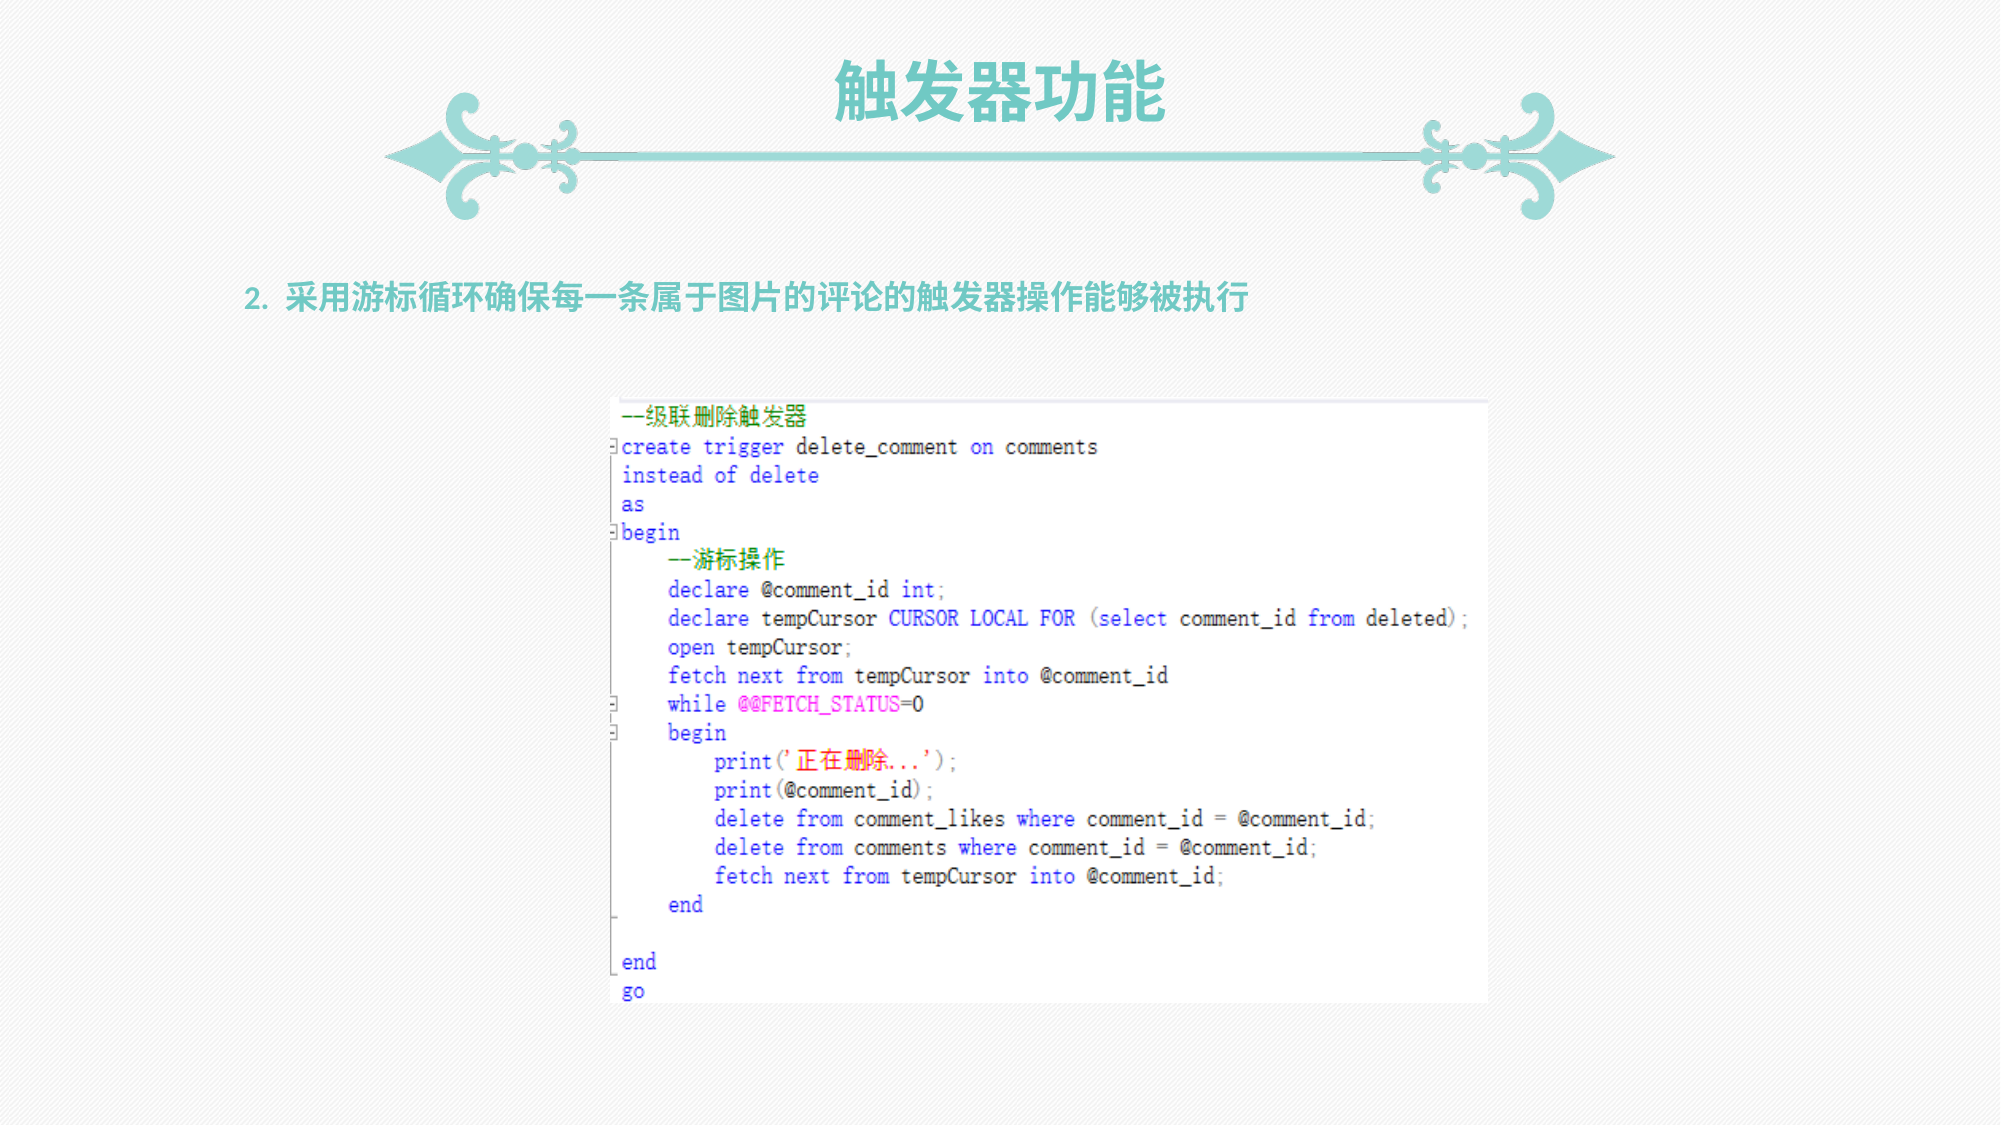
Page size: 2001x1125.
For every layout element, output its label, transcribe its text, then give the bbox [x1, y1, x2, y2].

picture [0, 0, 2001, 1125]
text_box 2. 采用游标循环确保每一条属于图片的评论的触发器操作能够被执行 [236, 258, 1600, 324]
text_box 触发器功能 [630, 42, 1370, 92]
